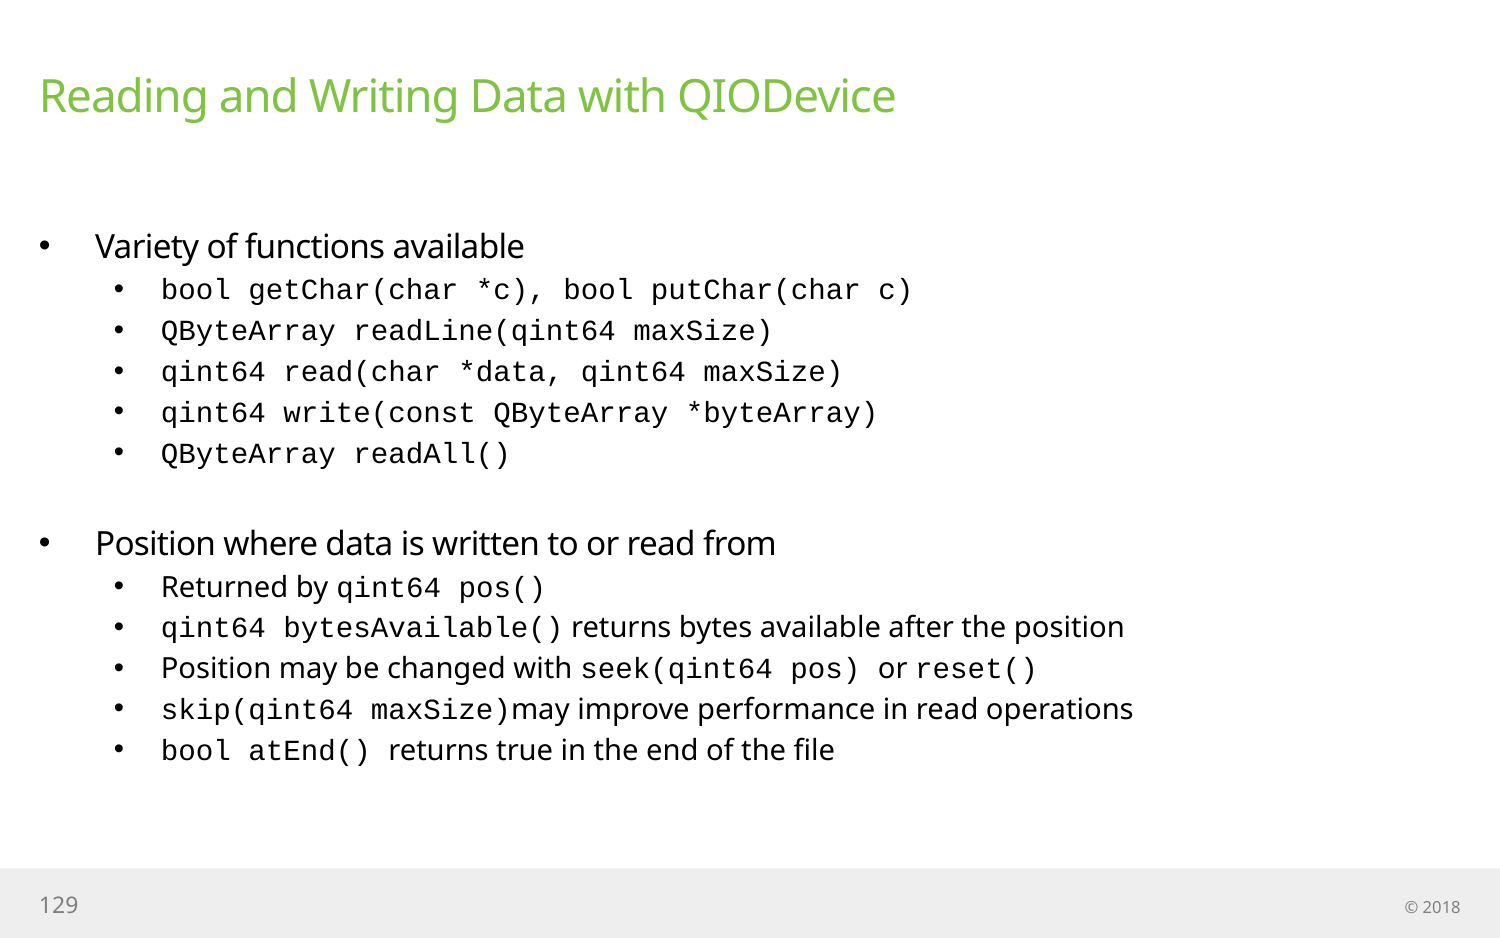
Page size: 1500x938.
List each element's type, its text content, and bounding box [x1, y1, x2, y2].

list Variety of functions available bool getChar(char *c), bool putChar(char c) QByteArray readLine(qint64 maxSize) qint64 read(char *data, qint64 maxSize) qint64 write(const QByteArray *byteArray) QByteArray readAll() Position where data is written to or read from Returned by qint64 pos() qint64 bytesAvailable() returns bytes available after the position Position may be changed with seek(qint64 pos) or reset() skip(qint64 maxSize)may improve performance in read operations bool atEnd() returns true in the end of the file [39, 224, 1471, 846]
slide_number 129 [39, 892, 410, 921]
footer © 2018 [1188, 896, 1461, 917]
title Reading and Writing Data with QIODevice [39, 66, 1052, 195]
